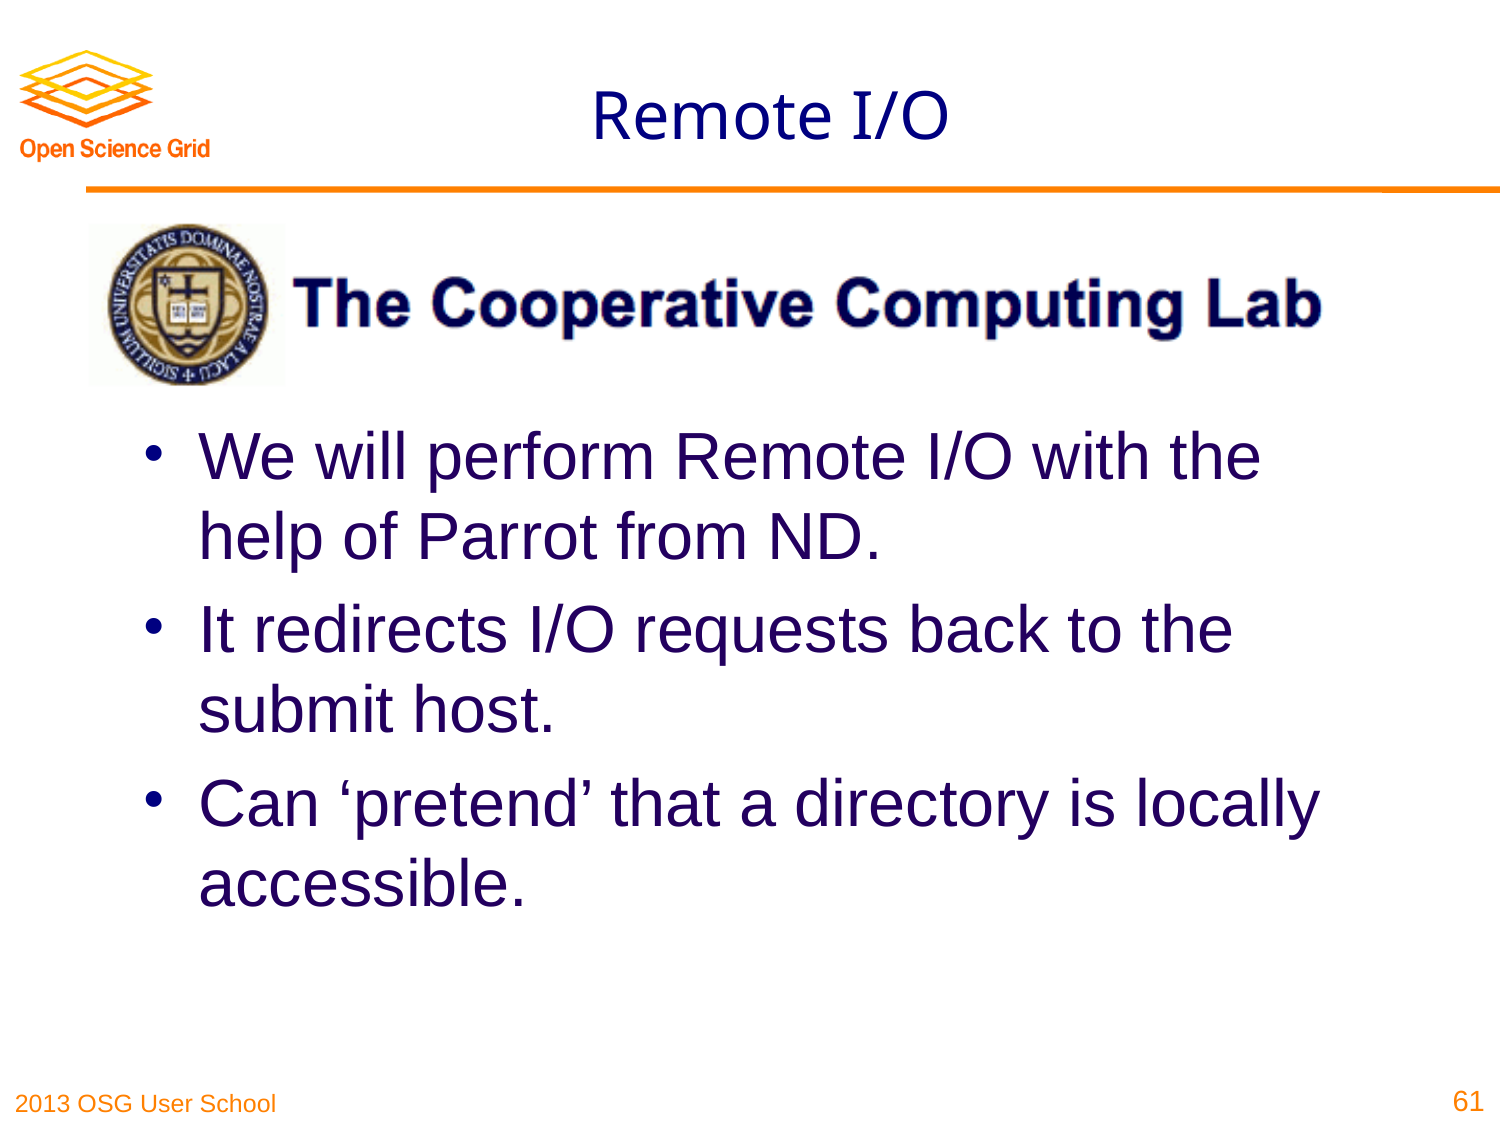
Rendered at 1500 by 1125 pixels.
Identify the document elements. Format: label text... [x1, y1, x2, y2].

picture [74, 210, 1365, 407]
title Remote I/O [201, 18, 1342, 207]
list We will perform Remote I/O with the help of Parrot from ND. It redirects I/O requests back to the submit host. Can ‘pretend’ that a directory is locally accessible. [127, 218, 1403, 988]
picture [0, 27, 201, 179]
slide_number 61 [1430, 1049, 1500, 1125]
